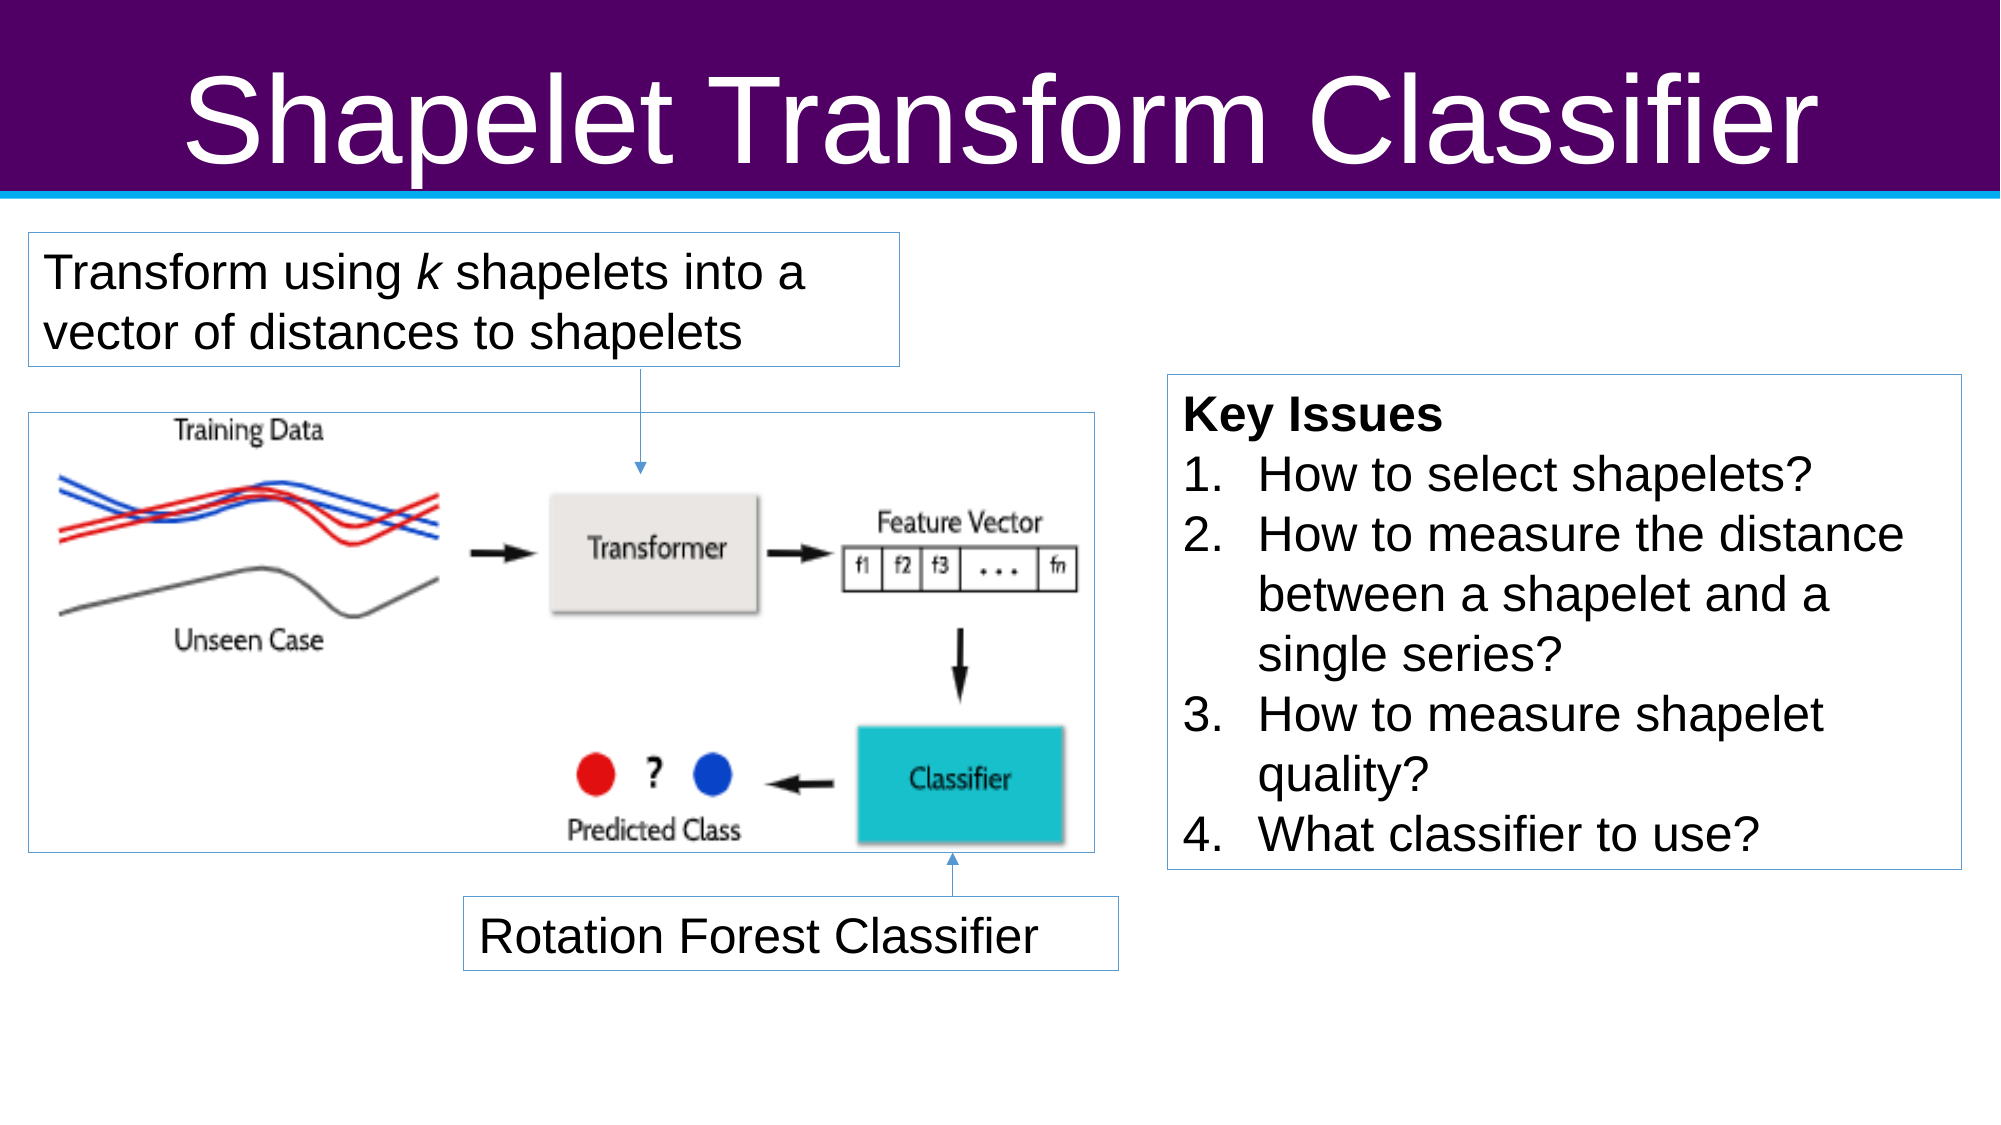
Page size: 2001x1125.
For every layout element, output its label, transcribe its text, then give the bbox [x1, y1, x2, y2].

text_box Rotation Forest Classifier [463, 896, 1119, 971]
text_box Transform using k shapelets into a vector of distances to shapelets [28, 232, 900, 367]
picture [28, 411, 1095, 853]
title Shapelet Transform Classifier [166, 23, 1906, 189]
text_box Key Issues How to select shapelets? How to measure the distance between a shapelet and a single series? How to measure shapelet quality? What classifier to use? [1167, 374, 1962, 870]
